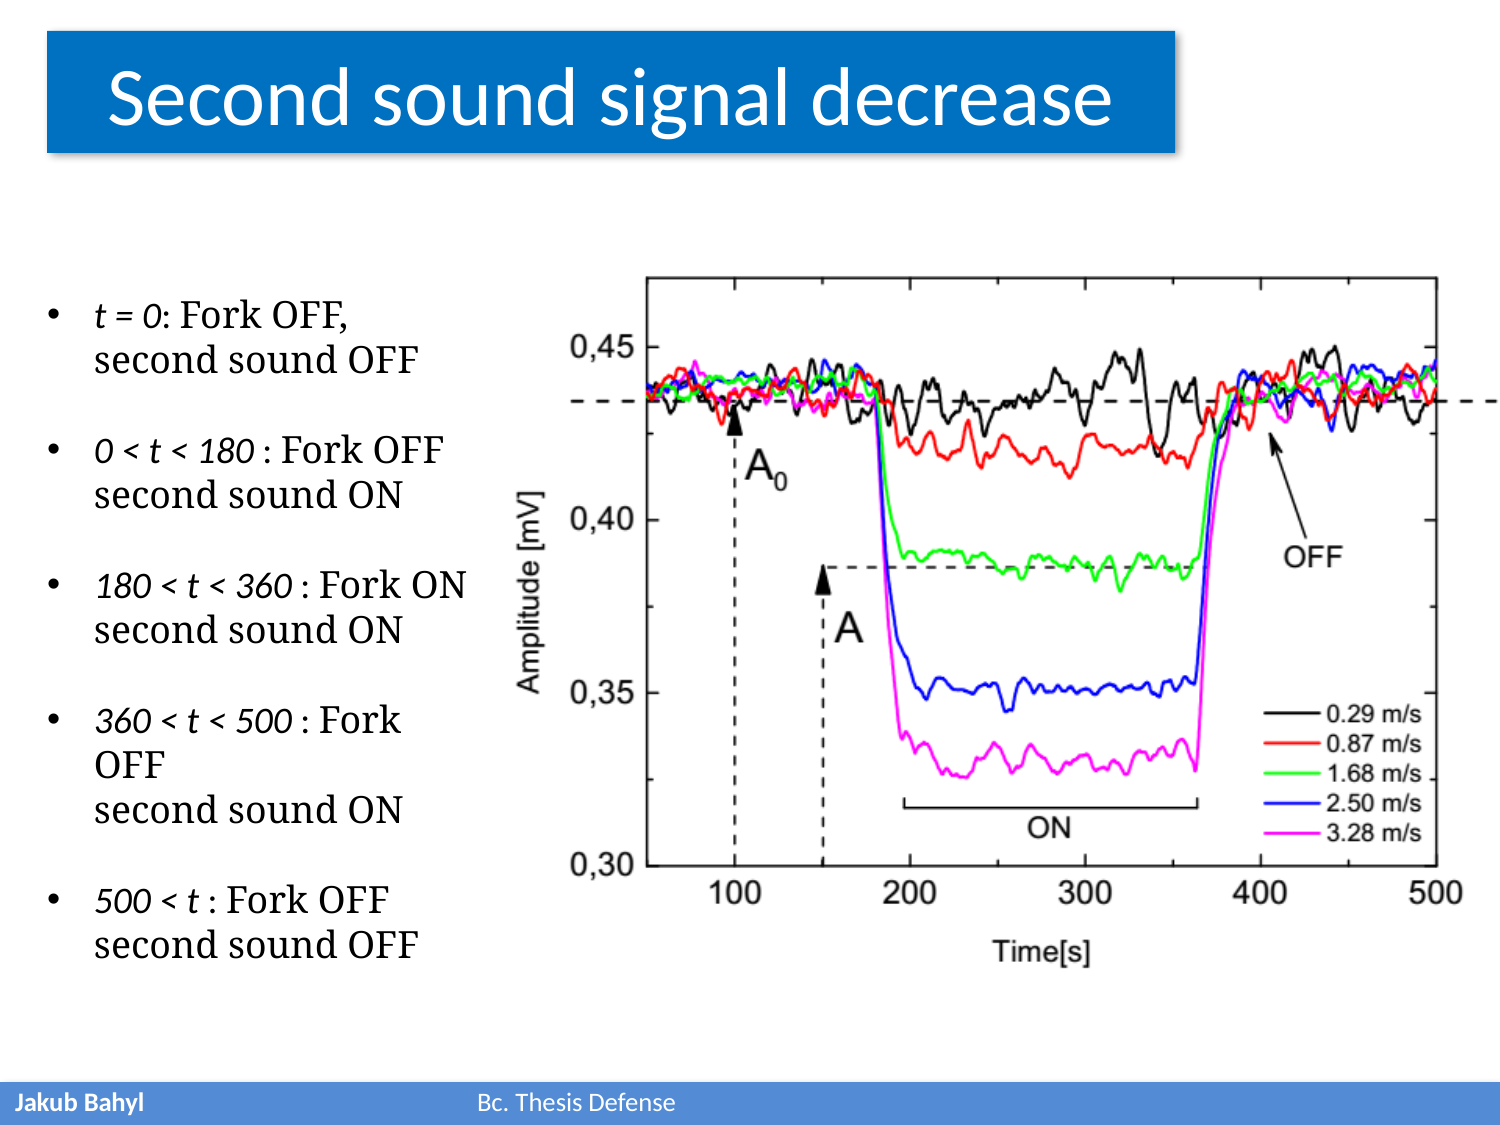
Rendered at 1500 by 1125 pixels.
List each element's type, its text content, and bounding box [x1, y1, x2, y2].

picture [507, 264, 1500, 977]
text_box Second sound signal decrease [47, 30, 1176, 153]
text_box Jakub Bahyl Bc. Thesis Defense [0, 1082, 1500, 1125]
text_box t = 0: Fork OFF, second sound OFF 0 < t < 180 : Fork OFF second sound ON 180 < t < 360 : Fork ON second sound ON 360 < t < 500 : Fork OFF second sound ON 500 < t : Fork OFF second sound OFF [32, 283, 489, 980]
